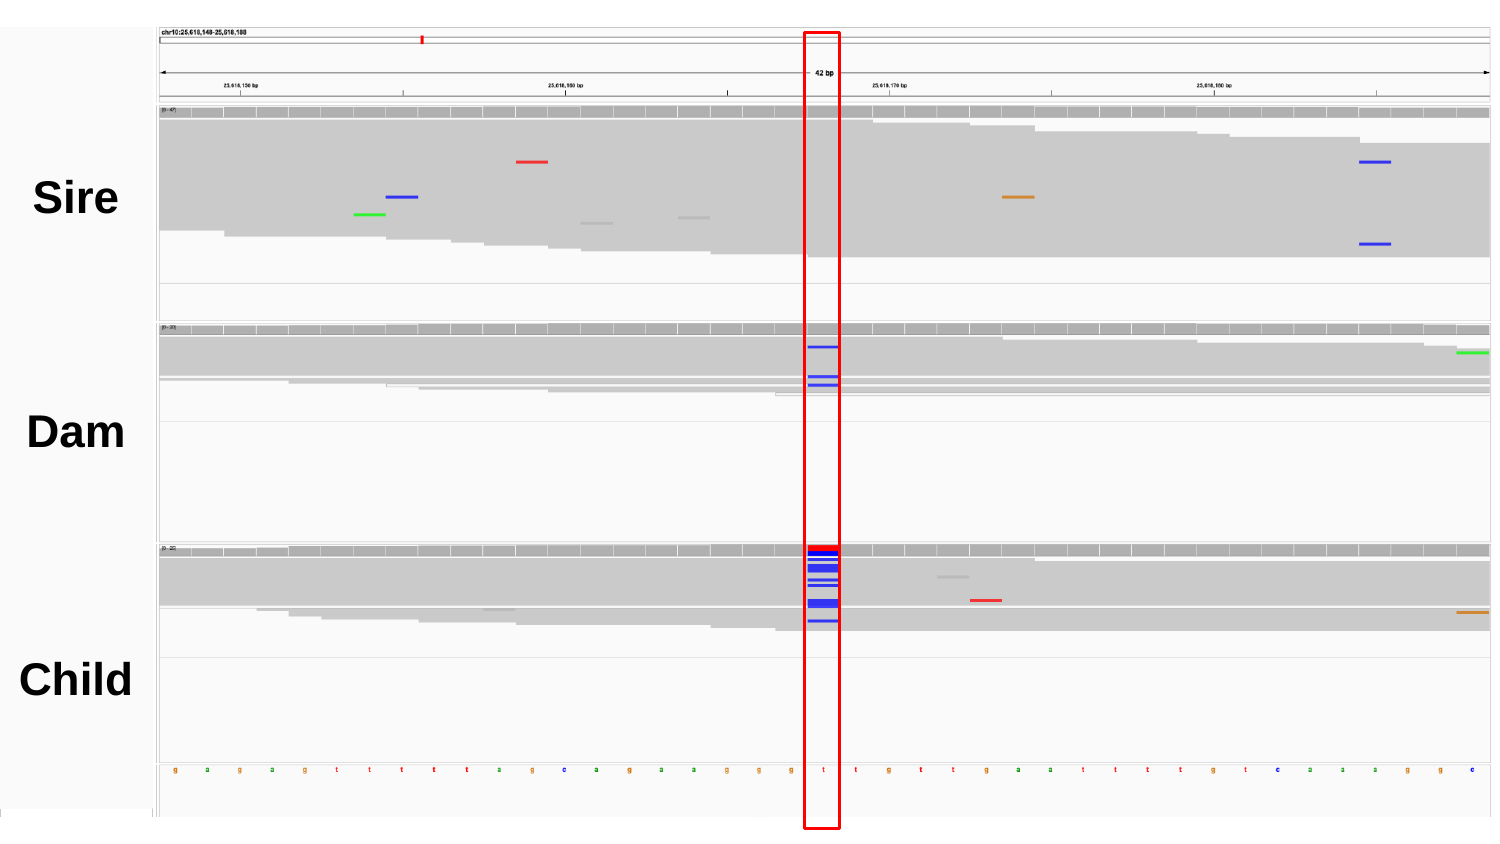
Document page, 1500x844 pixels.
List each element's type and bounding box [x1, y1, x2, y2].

picture [0, 26, 1500, 817]
text_box [804, 825, 840, 829]
